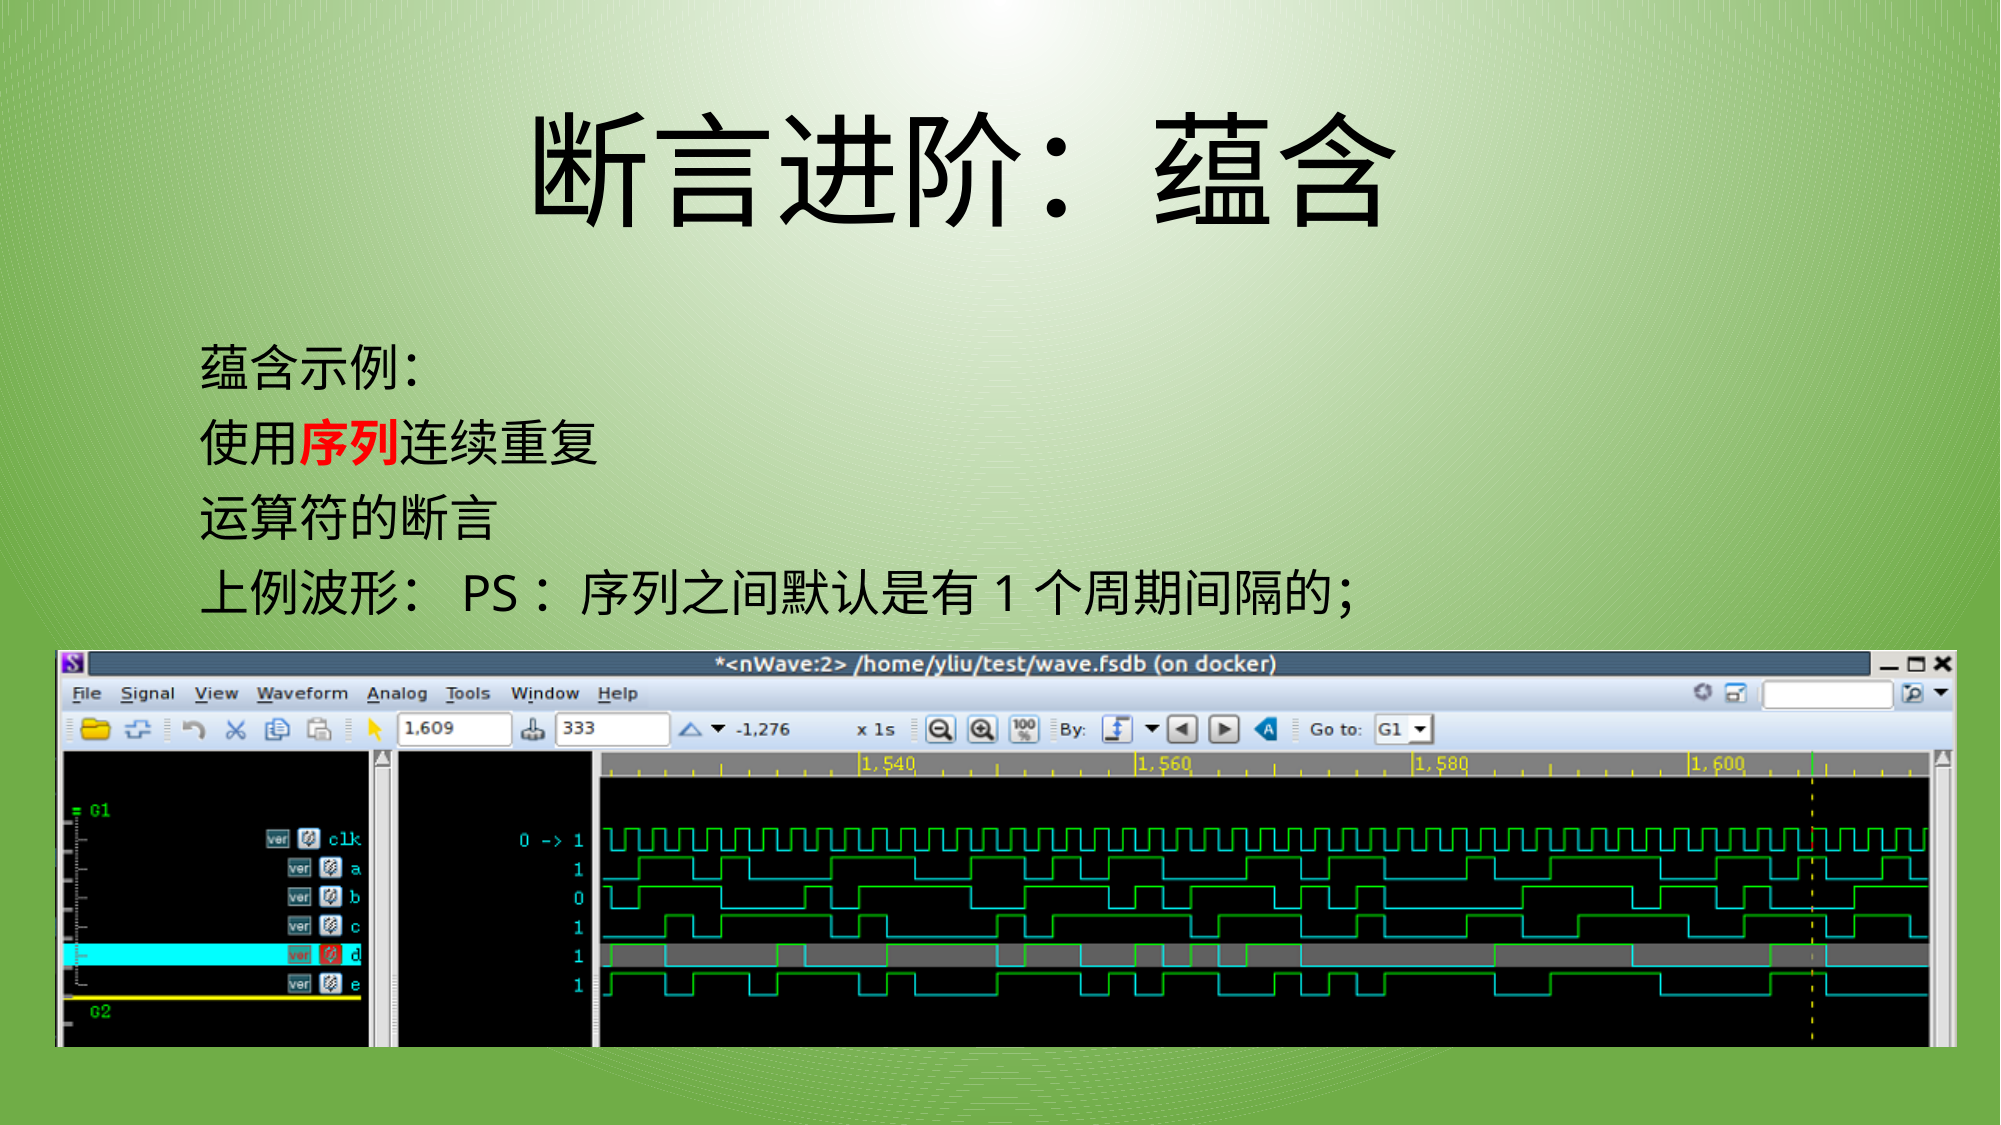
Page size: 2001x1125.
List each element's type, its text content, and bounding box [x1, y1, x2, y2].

subtitle 蕴含示例： 使用序列连续重复 运算符的断言 上例波形：PS：序列之间默认是有1个周期间隔的； [184, 336, 1439, 649]
title 断言进阶：蕴含 [174, 75, 1750, 252]
picture [55, 649, 1957, 1047]
